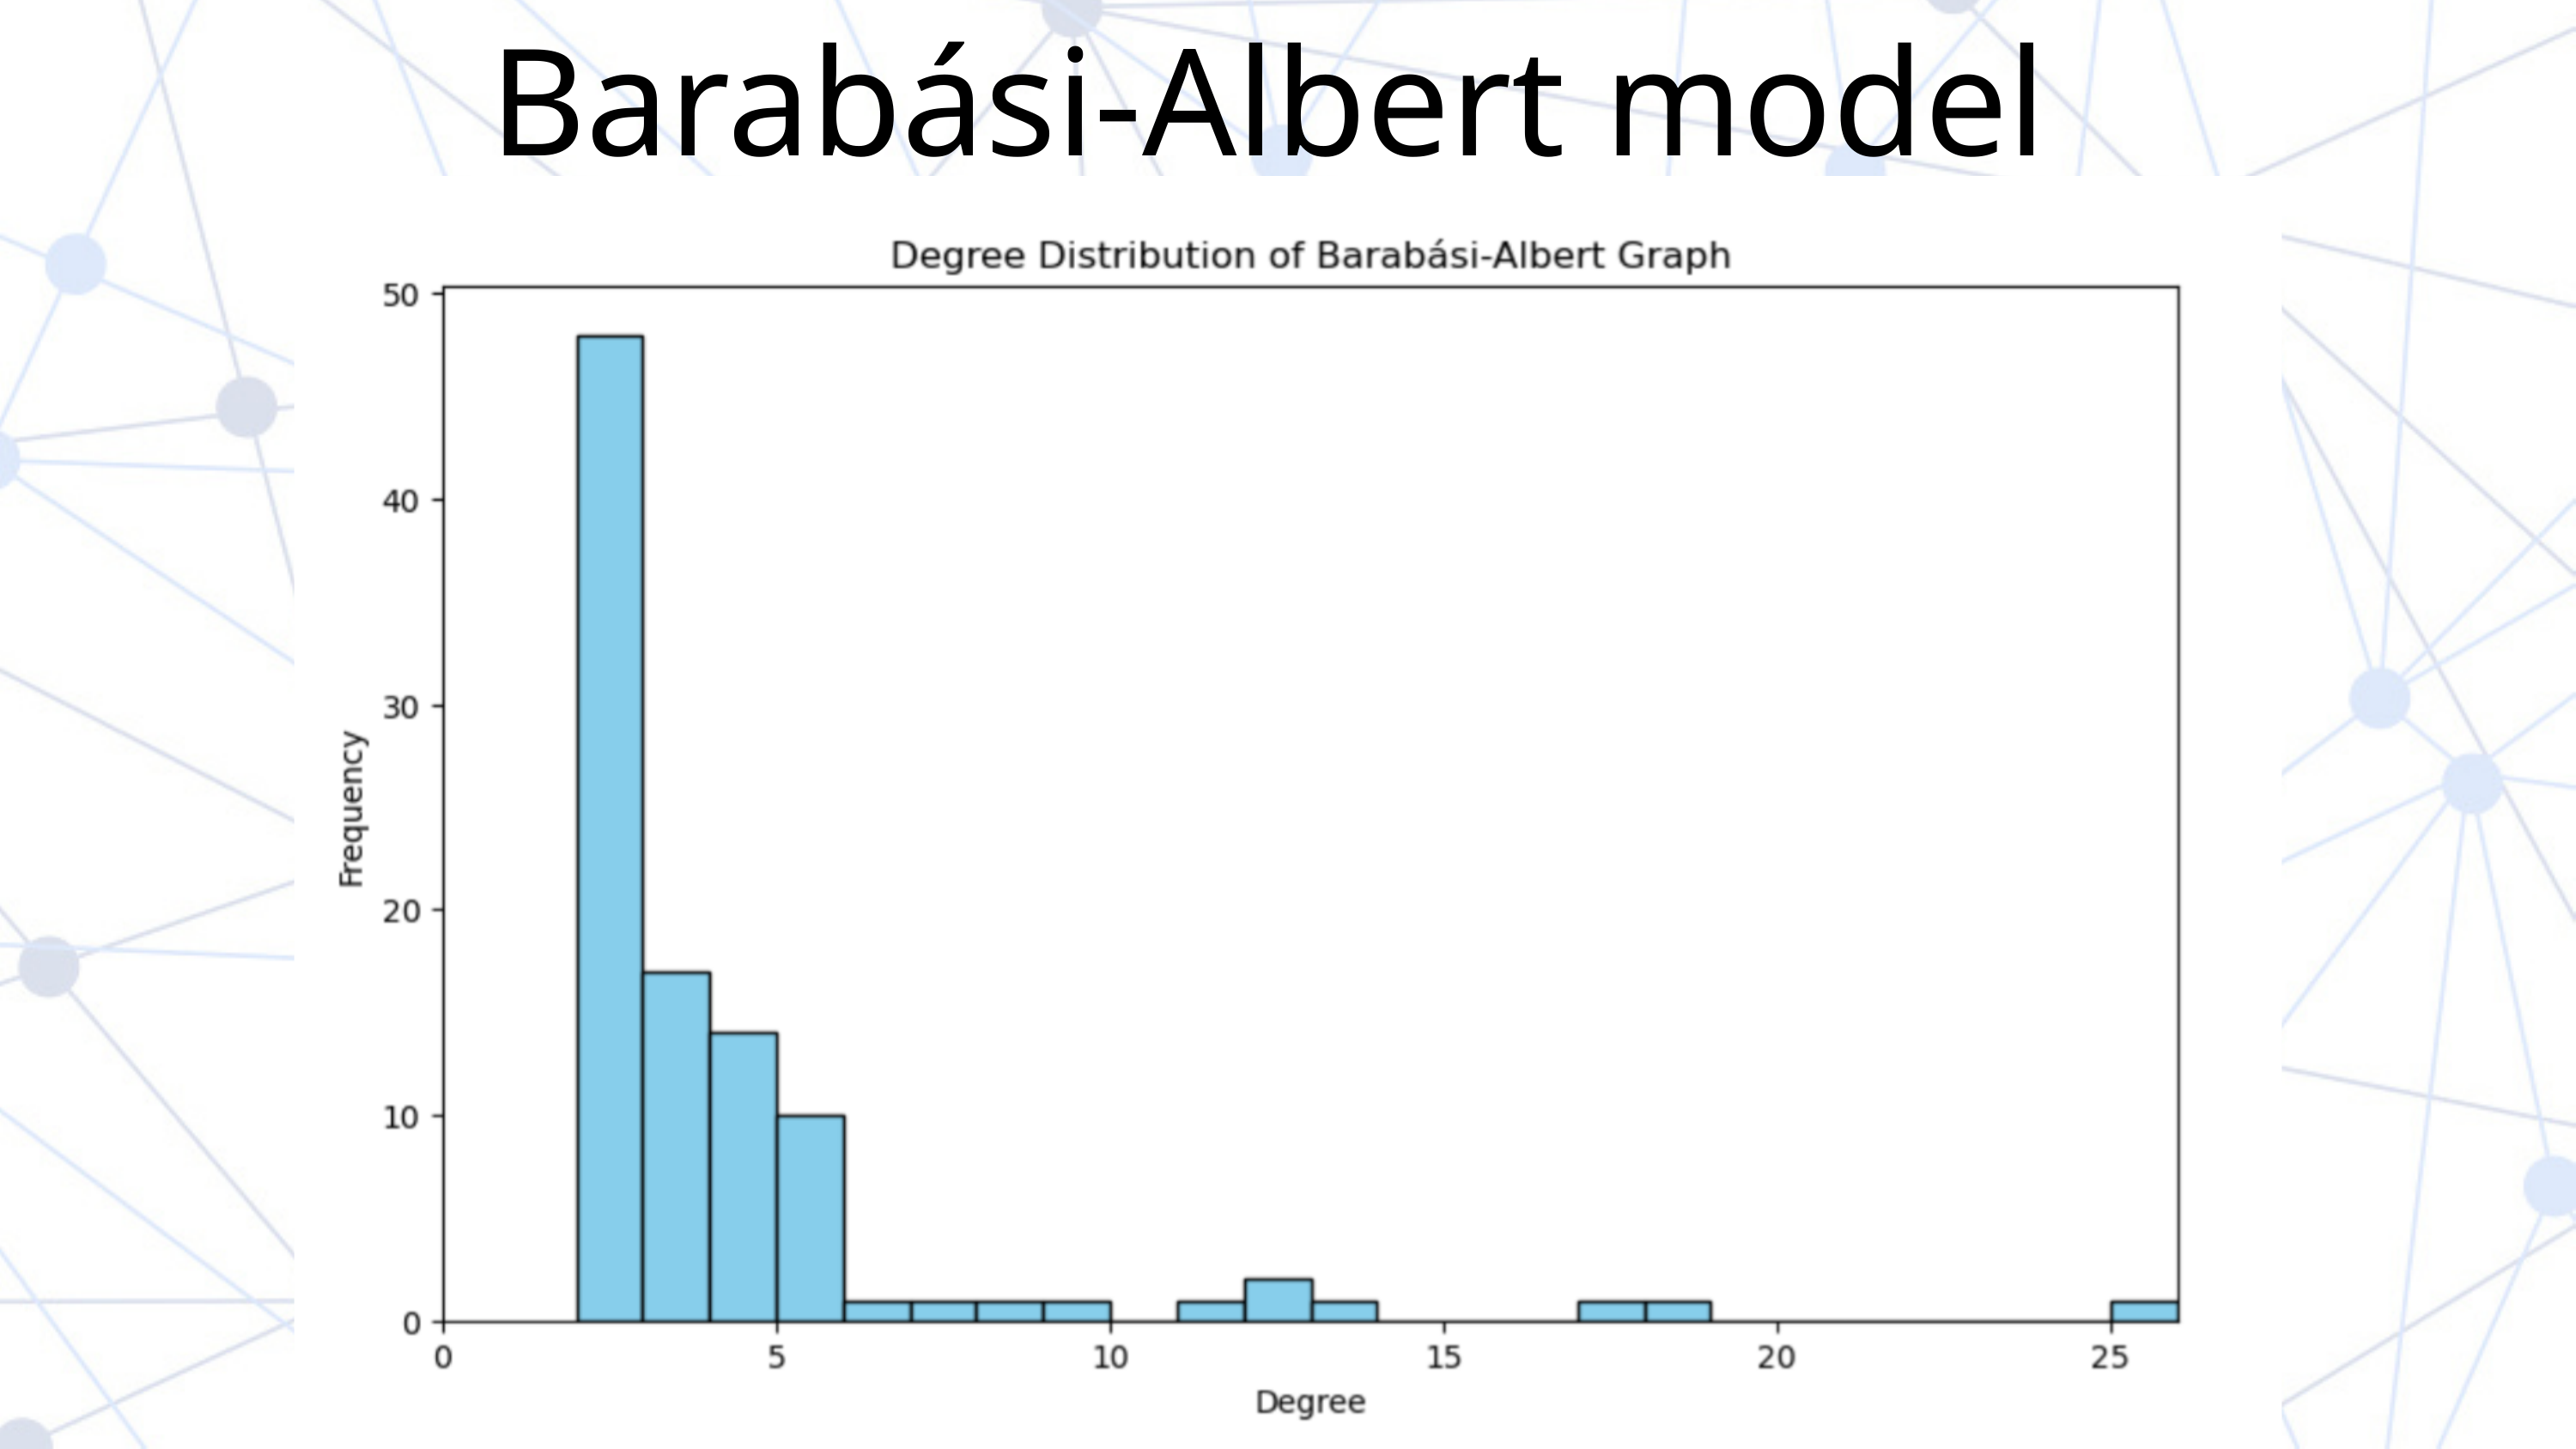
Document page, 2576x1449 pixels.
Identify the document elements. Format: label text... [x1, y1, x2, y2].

text_box [2107, 0, 2576, 1449]
text_box [294, 176, 2282, 1449]
text_box [0, 0, 469, 1449]
text_box Barabási-Albert model [469, 0, 2107, 185]
